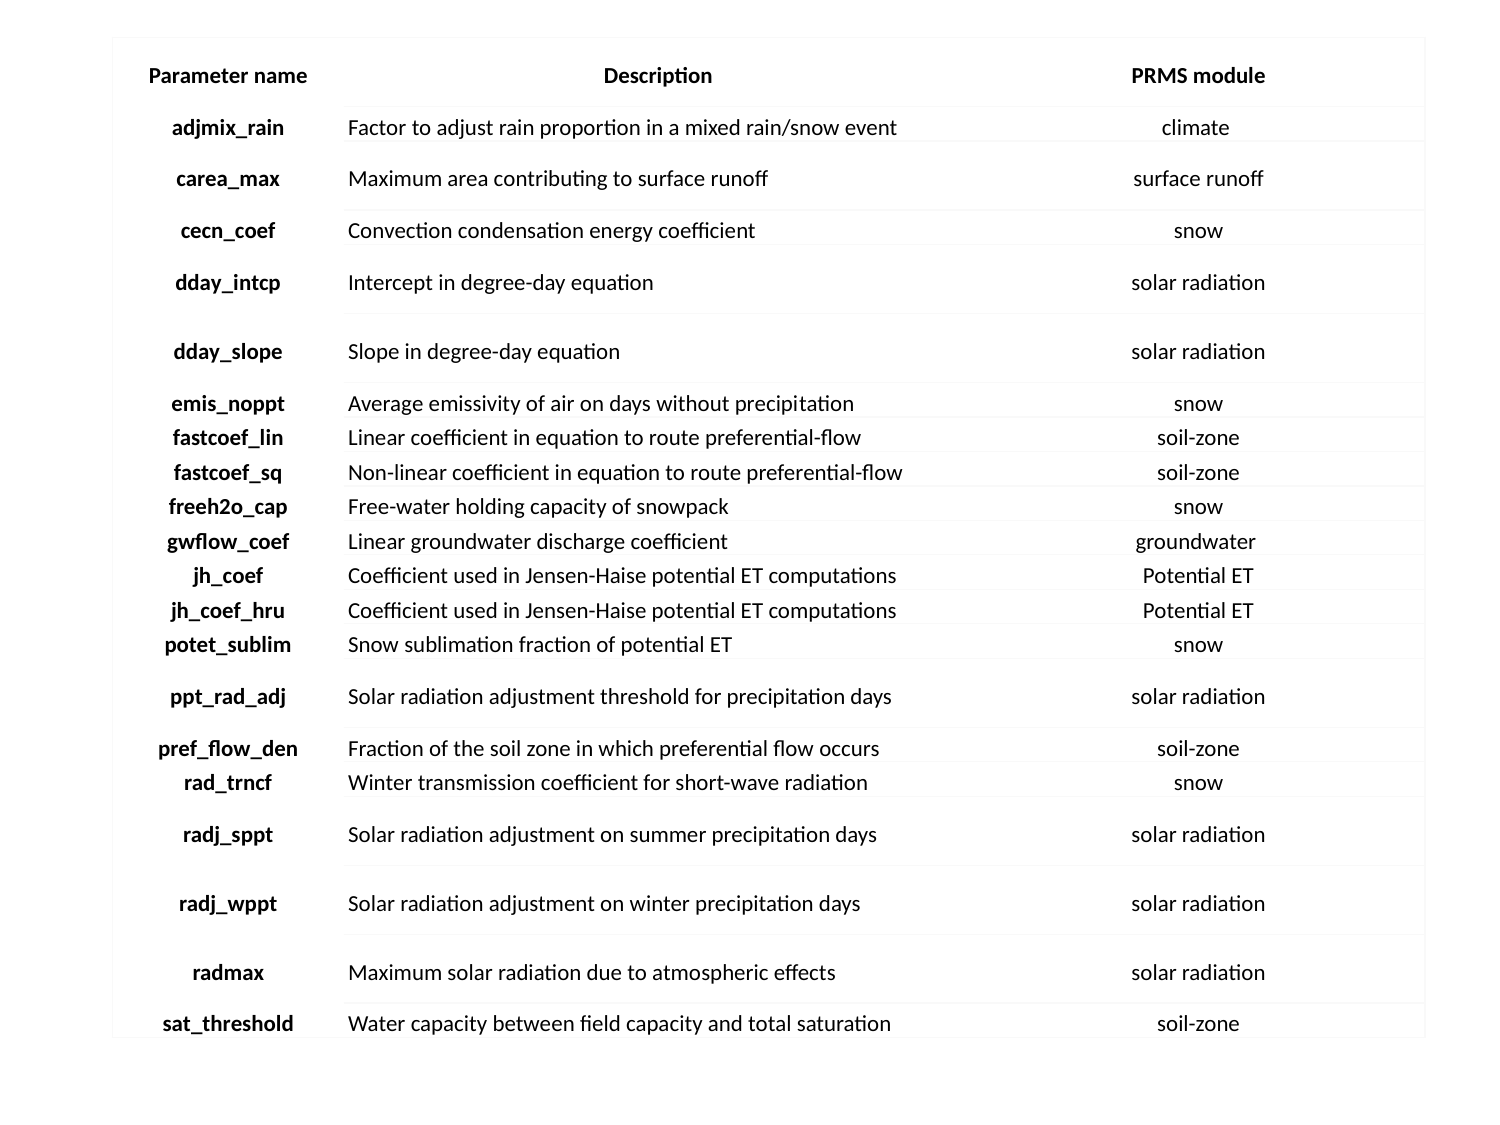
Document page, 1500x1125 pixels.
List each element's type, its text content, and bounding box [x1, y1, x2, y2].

table_cell solar radiation [972, 245, 1424, 313]
table_cell Winter transmission coefficient for short-wave radiation [344, 762, 972, 796]
table_cell Coefficient used in Jensen-Haise potential ET computations [344, 555, 972, 589]
table_cell solar radiation [972, 797, 1424, 865]
table_cell solar radiation [972, 659, 1424, 727]
table_cell solar radiation [972, 935, 1424, 1002]
table_header Description [344, 38, 972, 106]
table_cell Slope in degree-day equation [344, 314, 972, 382]
table_cell Coefficient used in Jensen-Haise potential ET computations [344, 590, 972, 623]
table_cell pref_flow_den [113, 727, 344, 762]
table_cell Linear groundwater discharge coefficient [344, 521, 972, 554]
table_cell radj_sppt [113, 796, 344, 865]
table_cell Fraction of the soil zone in which preferential flow occurs [344, 728, 972, 761]
table_cell rad_trncf [113, 762, 344, 796]
table_cell jh_coef [113, 555, 344, 589]
table_cell cecn_coef [113, 210, 344, 244]
table_header Parameter name [113, 38, 344, 106]
table_cell Solar radiation adjustment threshold for precipitation days [344, 659, 972, 727]
table_cell jh_coef_hru [113, 589, 344, 624]
table_cell Solar radiation adjustment on summer precipitation days [344, 797, 972, 865]
table_cell snow [972, 762, 1424, 796]
table_cell fastcoef_lin [113, 417, 344, 451]
table_cell carea_max [113, 141, 344, 210]
table_cell radmax [113, 934, 344, 1003]
table_cell snow [972, 383, 1424, 416]
table_cell Potential ET [972, 590, 1424, 623]
table_cell solar radiation [972, 314, 1424, 382]
table_cell potet_sublim [113, 624, 344, 658]
table_cell freeh2o_cap [113, 486, 344, 520]
table_cell ppt_rad_adj [113, 658, 344, 727]
table_cell soil-zone [972, 452, 1424, 485]
table_cell Linear coefficient in equation to route preferential-flow [344, 418, 972, 451]
table_cell Potential ET [972, 555, 1424, 589]
table_cell adjmix_rain [113, 106, 344, 141]
table_cell soil-zone [972, 1004, 1424, 1037]
table_cell soil-zone [972, 418, 1424, 451]
table_cell Maximum solar radiation due to atmospheric effects [344, 935, 972, 1002]
table_cell Factor to adjust rain proportion in a mixed rain/snow event [344, 107, 972, 140]
table_cell dday_slope [113, 313, 344, 382]
table_cell Snow sublimation fraction of potential ET [344, 624, 972, 658]
table_cell sat_threshold [113, 1003, 344, 1037]
table_cell Water capacity between field capacity and total saturation [344, 1004, 972, 1037]
table_cell Average emissivity of air on days without precipi­tation [344, 383, 972, 416]
table_cell snow [972, 211, 1424, 244]
table_cell emis_noppt [113, 382, 344, 417]
table_cell soil-zone [972, 728, 1424, 761]
table_cell gwflow_coef [113, 520, 344, 555]
table_cell Solar radiation adjustment on winter precipitation days [344, 866, 972, 934]
table_cell snow [972, 624, 1424, 658]
table_cell climate [972, 107, 1424, 140]
table_cell dday_intcp [113, 244, 344, 313]
table_cell fastcoef_sq [113, 451, 344, 486]
table_cell radj_wppt [113, 865, 344, 934]
table_cell Free-water holding capacity of snowpack [344, 487, 972, 520]
table_cell snow [972, 487, 1424, 520]
table_cell Maximum area contributing to surface runoff [344, 142, 972, 209]
table_header PRMS module [972, 38, 1424, 106]
table_cell surface runoff [972, 142, 1424, 209]
table_cell solar radiation [972, 866, 1424, 934]
table_cell Non-linear coefficient in equation to route preferential-flow [344, 452, 972, 485]
table_cell groundwater [972, 521, 1424, 554]
table_cell Intercept in degree-day equation [344, 245, 972, 313]
table_cell Convection con­densation energy coefficient [344, 211, 972, 244]
